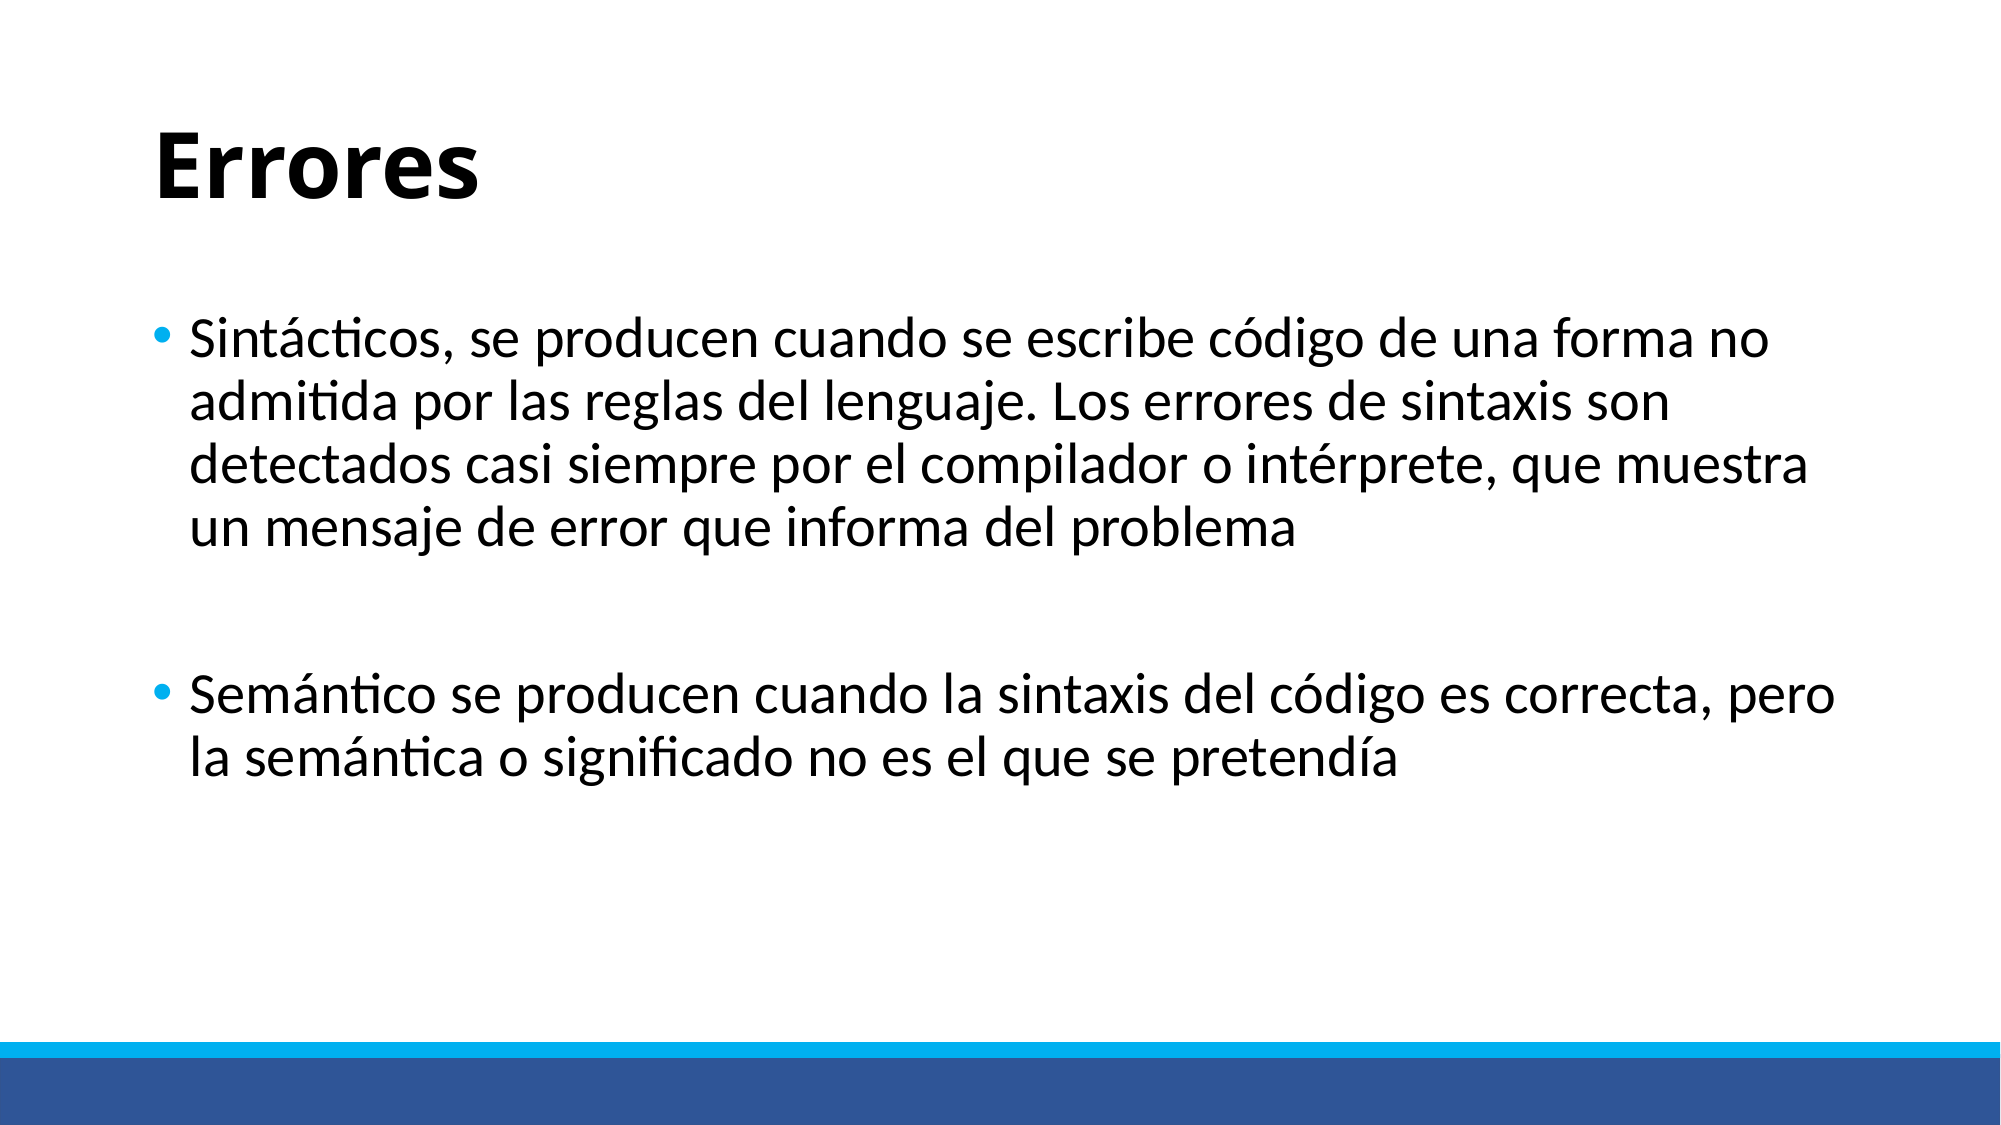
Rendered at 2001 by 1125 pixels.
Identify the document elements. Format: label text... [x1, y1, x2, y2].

title Errores [137, 59, 1863, 278]
list Sintácticos, se producen cuando se escribe código de una forma no admitida por las reglas del lenguaje. Los errores de sintaxis son detectados casi siempre por el compilador o intérprete, que muestra un mensaje de error que informa del problema Semántico se producen cuando la sintaxis del código es correcta, pero la semántica o significado no es el que se pretendía [137, 299, 1863, 1014]
